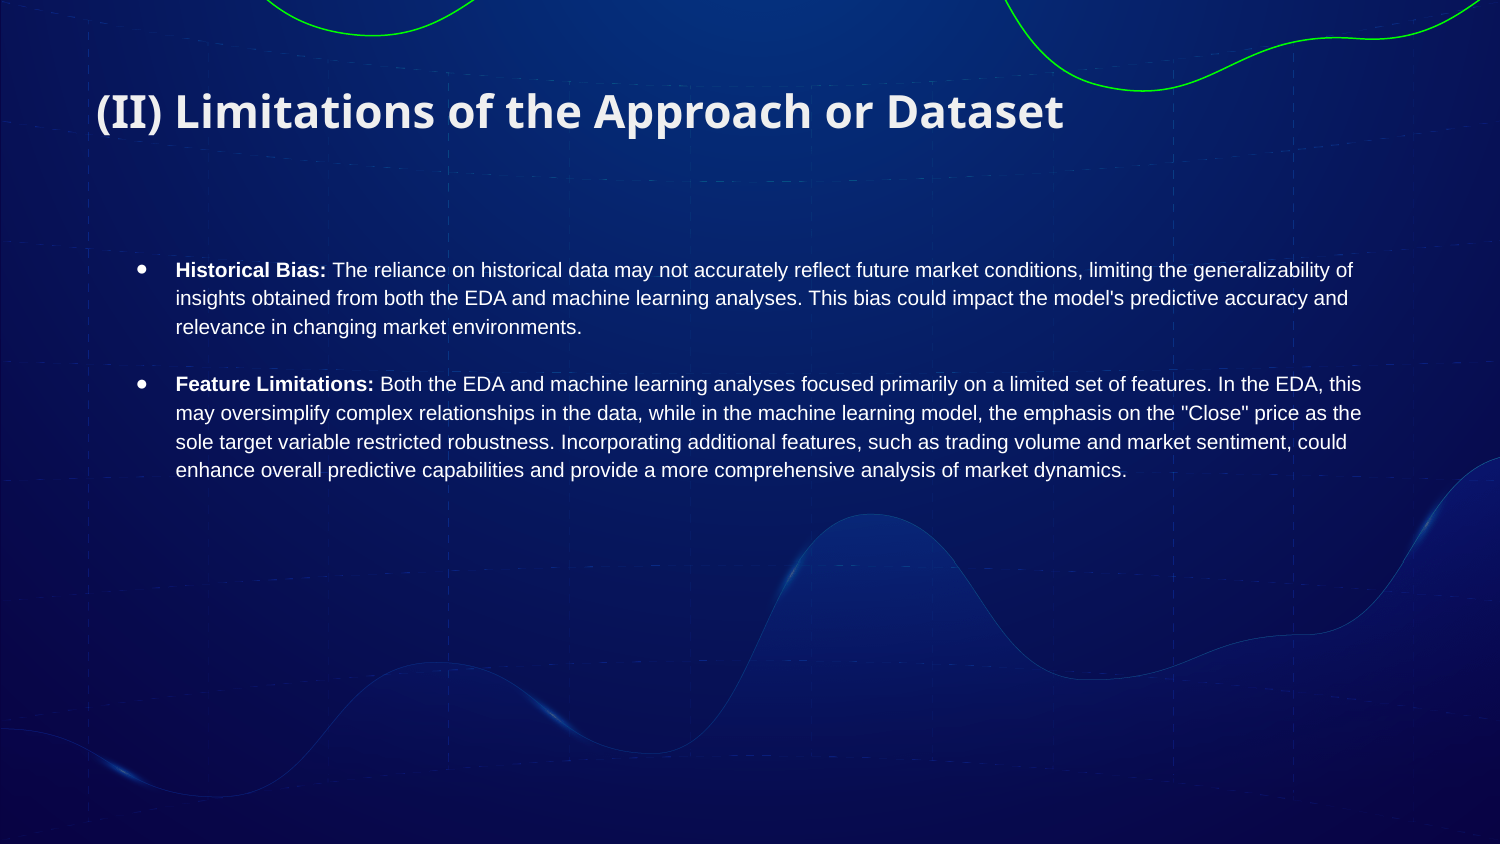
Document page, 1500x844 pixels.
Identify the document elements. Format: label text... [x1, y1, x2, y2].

subtitle Historical Bias: The reliance on historical data may not accurately reflect future market conditions, limiting the generalizability of insights obtained from both the EDA and machine learning analyses. This bias could impact the model's predictive accuracy and relevance in changing market environments. Feature Limitations: Both the EDA and machine learning analyses focused primarily on a limited set of features. In the EDA, this may oversimplify complex relationships in the data, while in the machine learning model, the emphasis on the "Close" price as the sole target variable restricted robustness. Incorporating additional features, such as trading volume and market sentiment, could enhance overall predictive capabilities and provide a more comprehensive analysis of market dynamics. [57, 212, 1396, 502]
title (II) Limitations of the Approach or Dataset [81, 59, 1419, 172]
